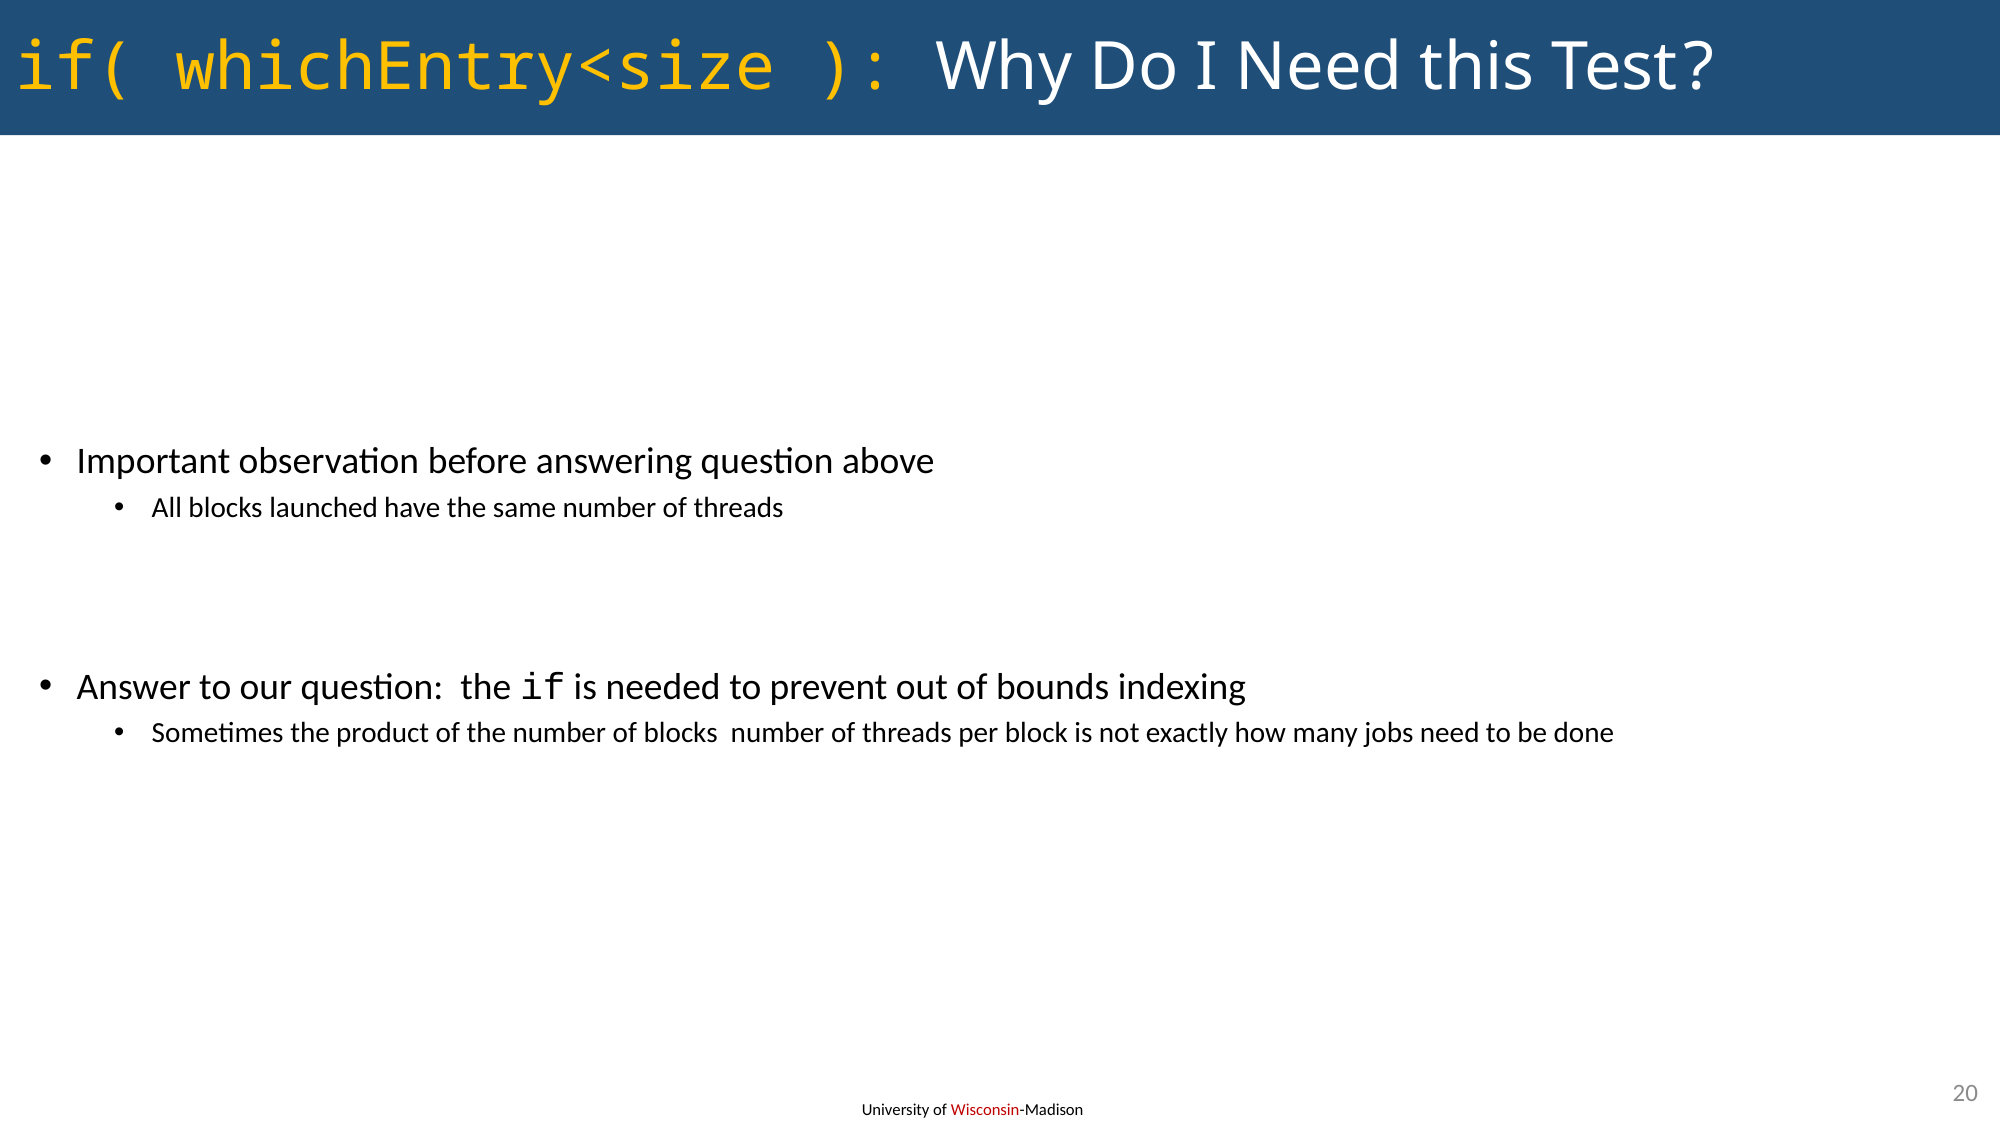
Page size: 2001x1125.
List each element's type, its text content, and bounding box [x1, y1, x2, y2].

title if( whichEntry<size ): Why Do I Need this Test? [0, 0, 2000, 136]
slide_number 20 [1879, 1069, 1994, 1114]
